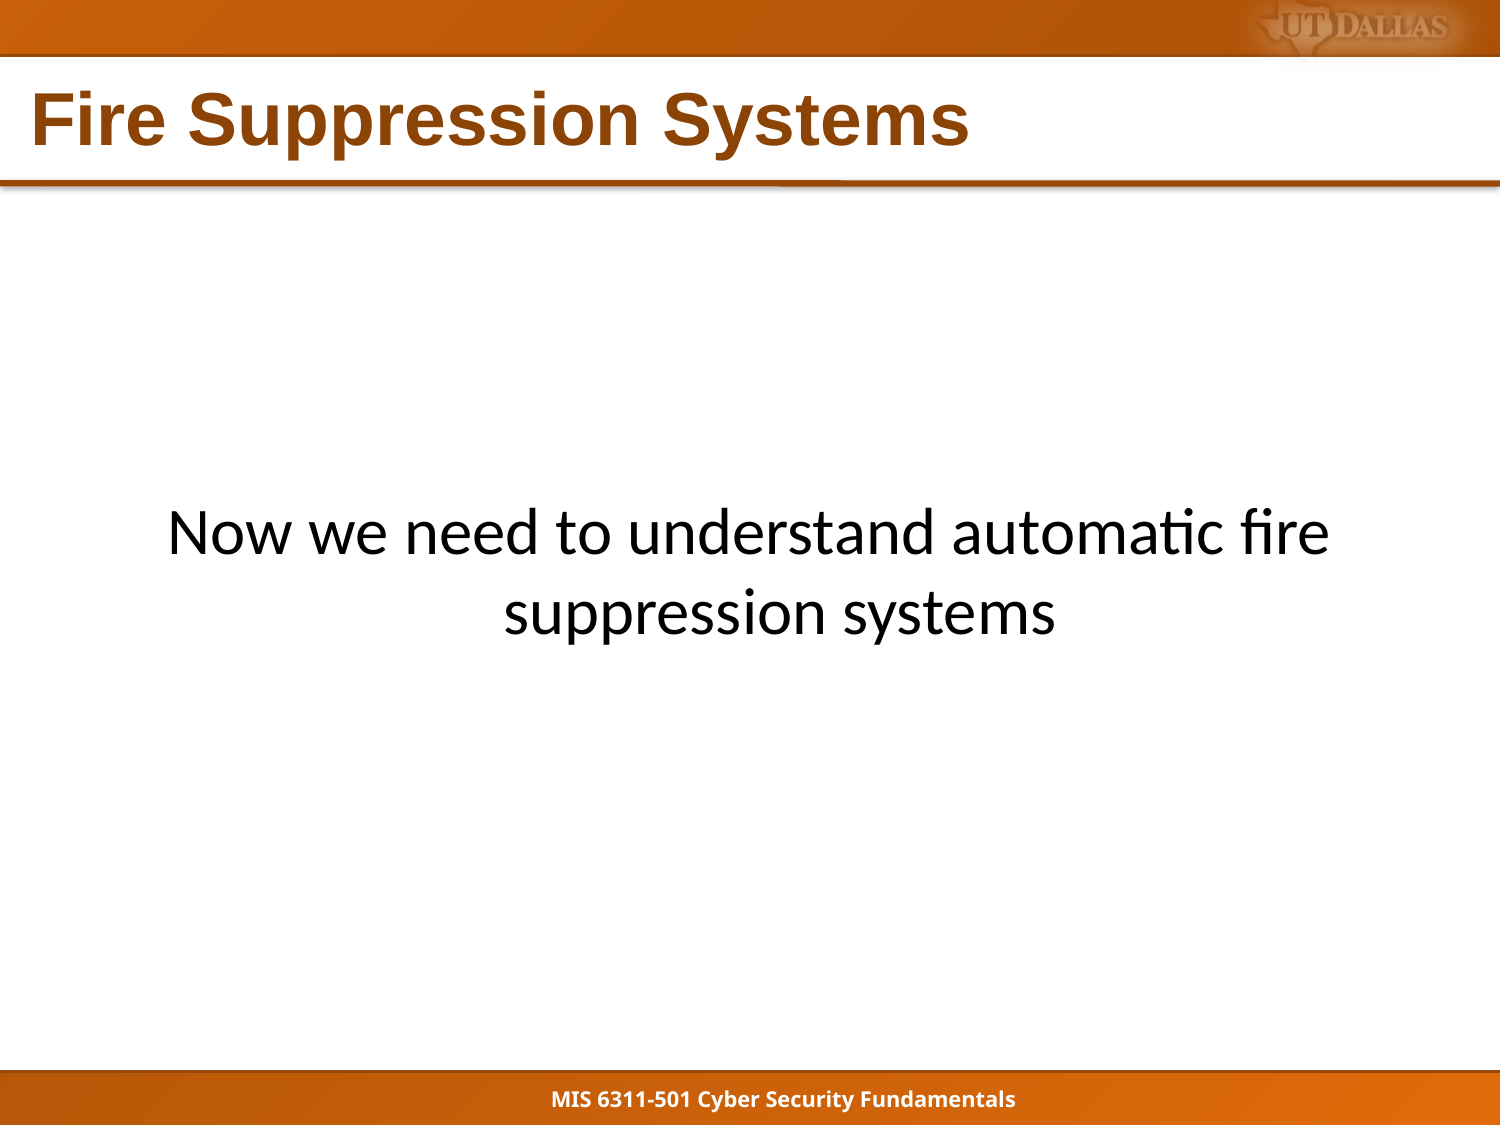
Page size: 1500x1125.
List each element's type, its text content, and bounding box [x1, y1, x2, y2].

picture [1218, 0, 1500, 64]
list Now we need to understand automatic fire suppression systems [12, 199, 1488, 1077]
title Fire Suppression Systems [0, 64, 1500, 178]
